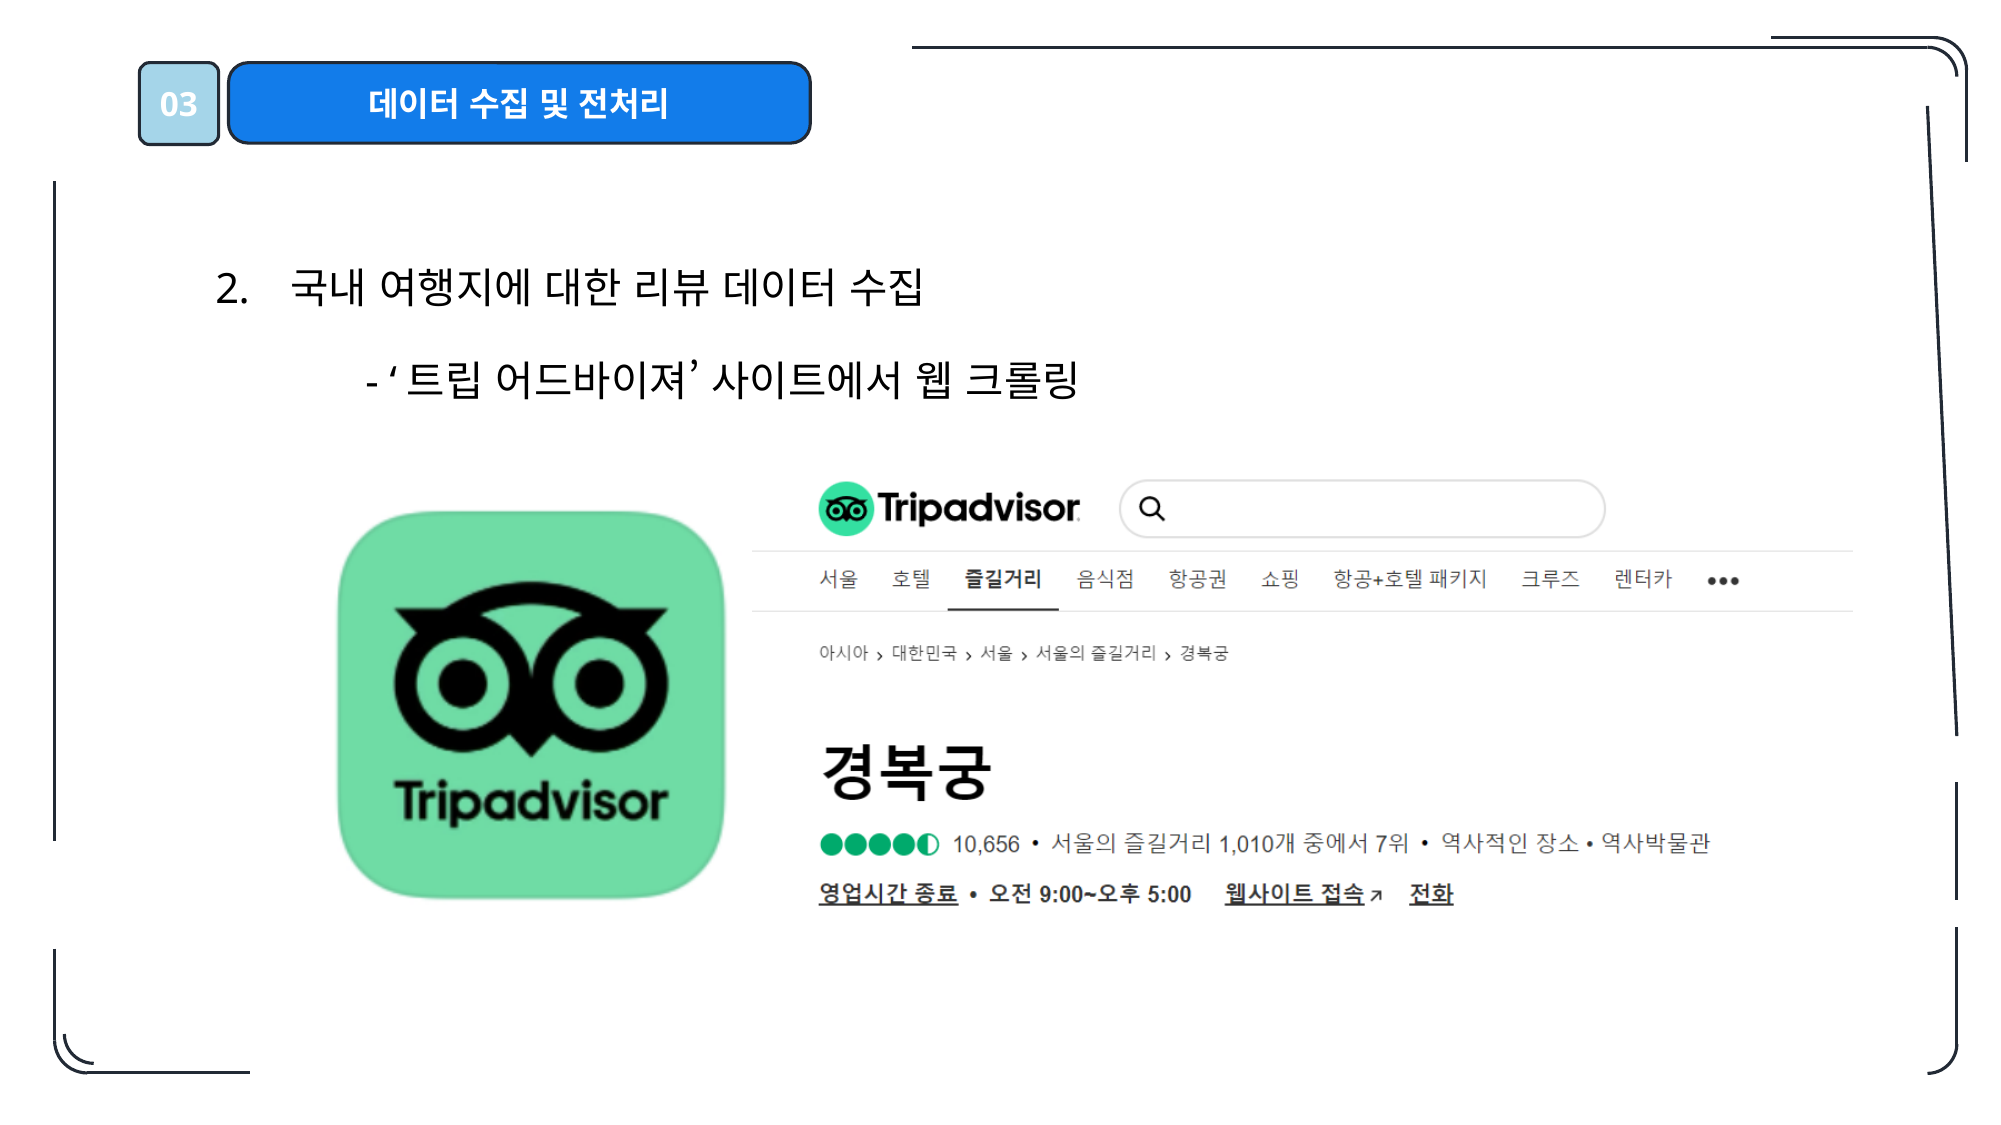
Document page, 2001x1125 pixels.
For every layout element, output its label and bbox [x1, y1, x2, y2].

picture [299, 446, 1853, 928]
text_box [54, 37, 1967, 1074]
